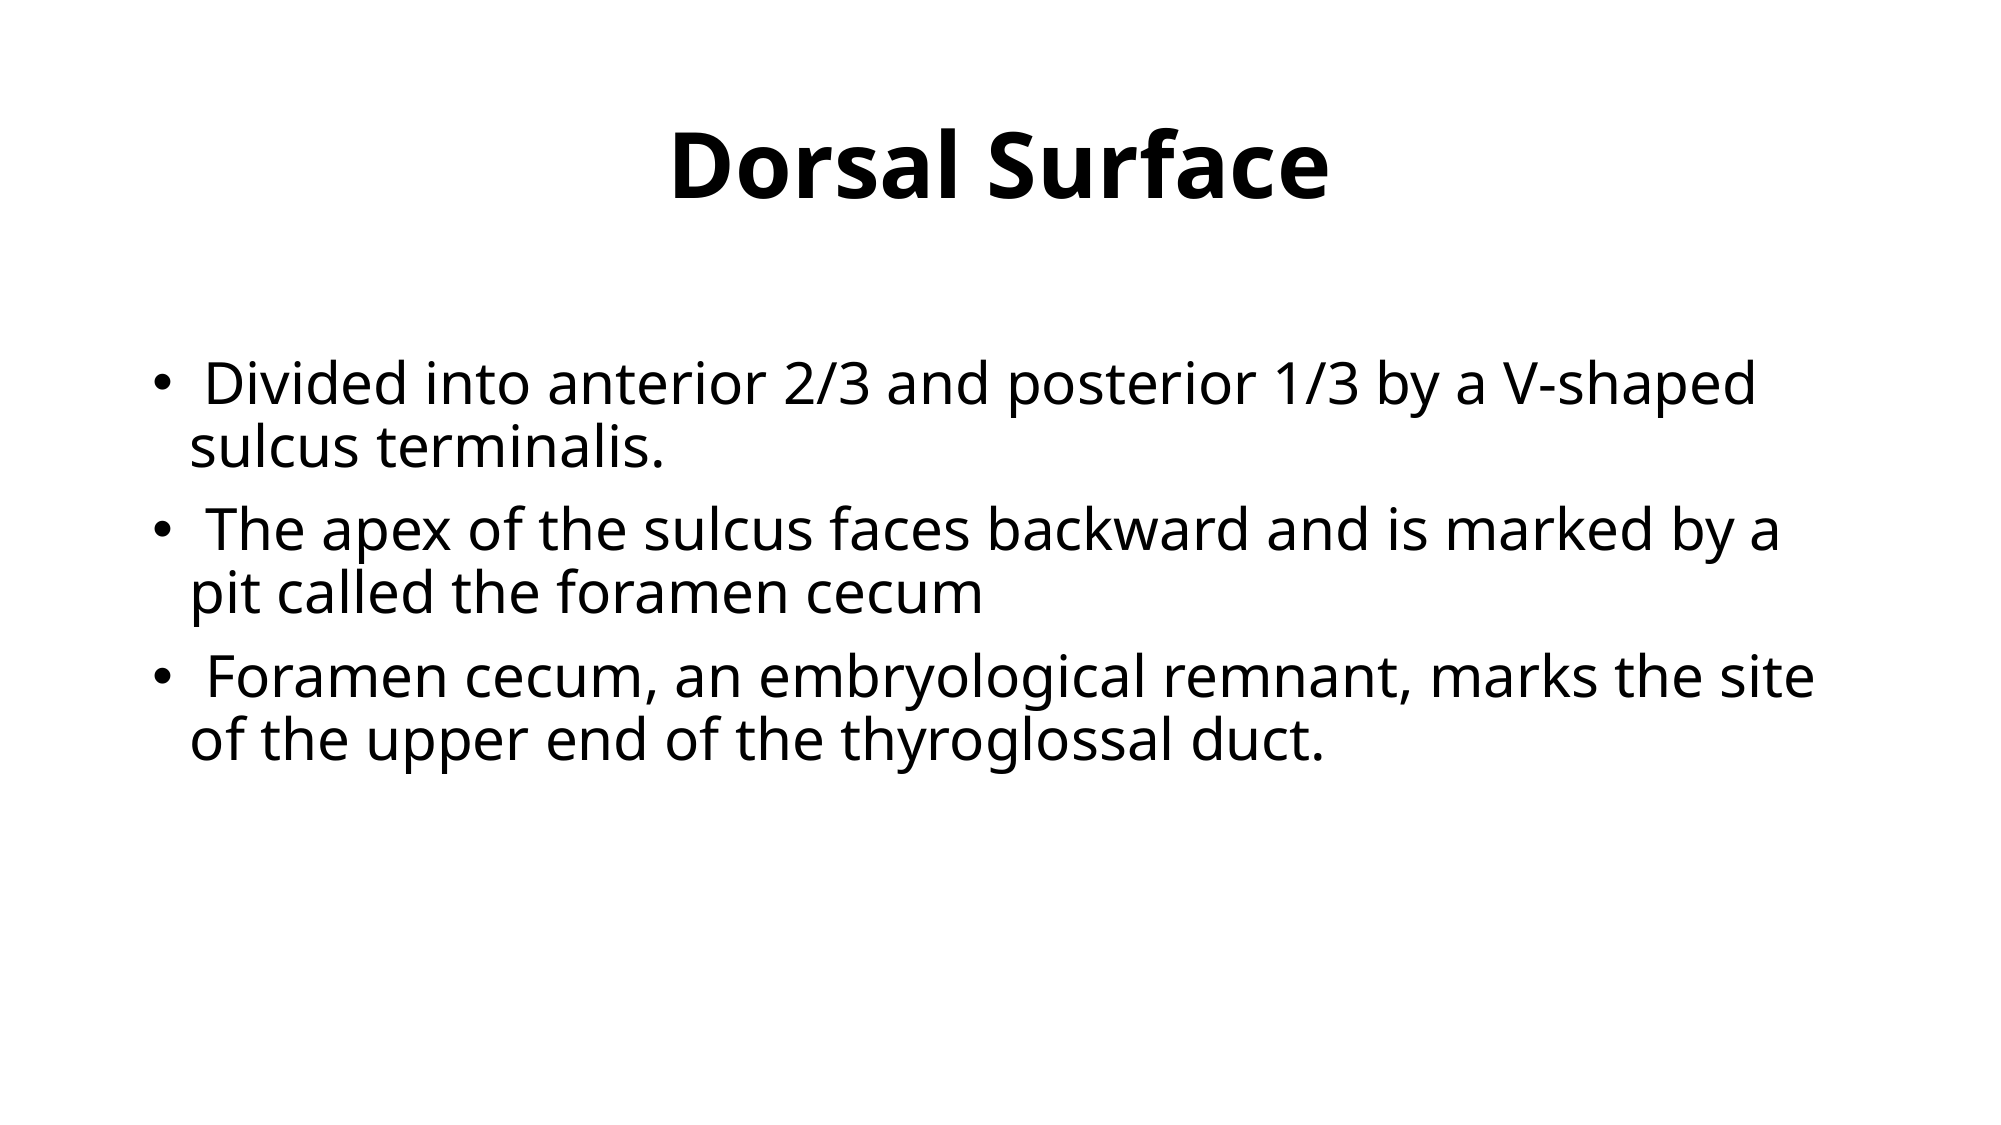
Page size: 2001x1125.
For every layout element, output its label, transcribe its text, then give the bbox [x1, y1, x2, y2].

list Divided into anterior 2/3 and posterior 1/3 by a V-shaped sulcus terminalis. The apex of the sulcus faces backward and is marked by a pit called the foramen cecum Foramen cecum, an embryological remnant, marks the site of the upper end of the thyroglossal duct. [137, 346, 1863, 1014]
title Dorsal Surface [137, 59, 1863, 278]
